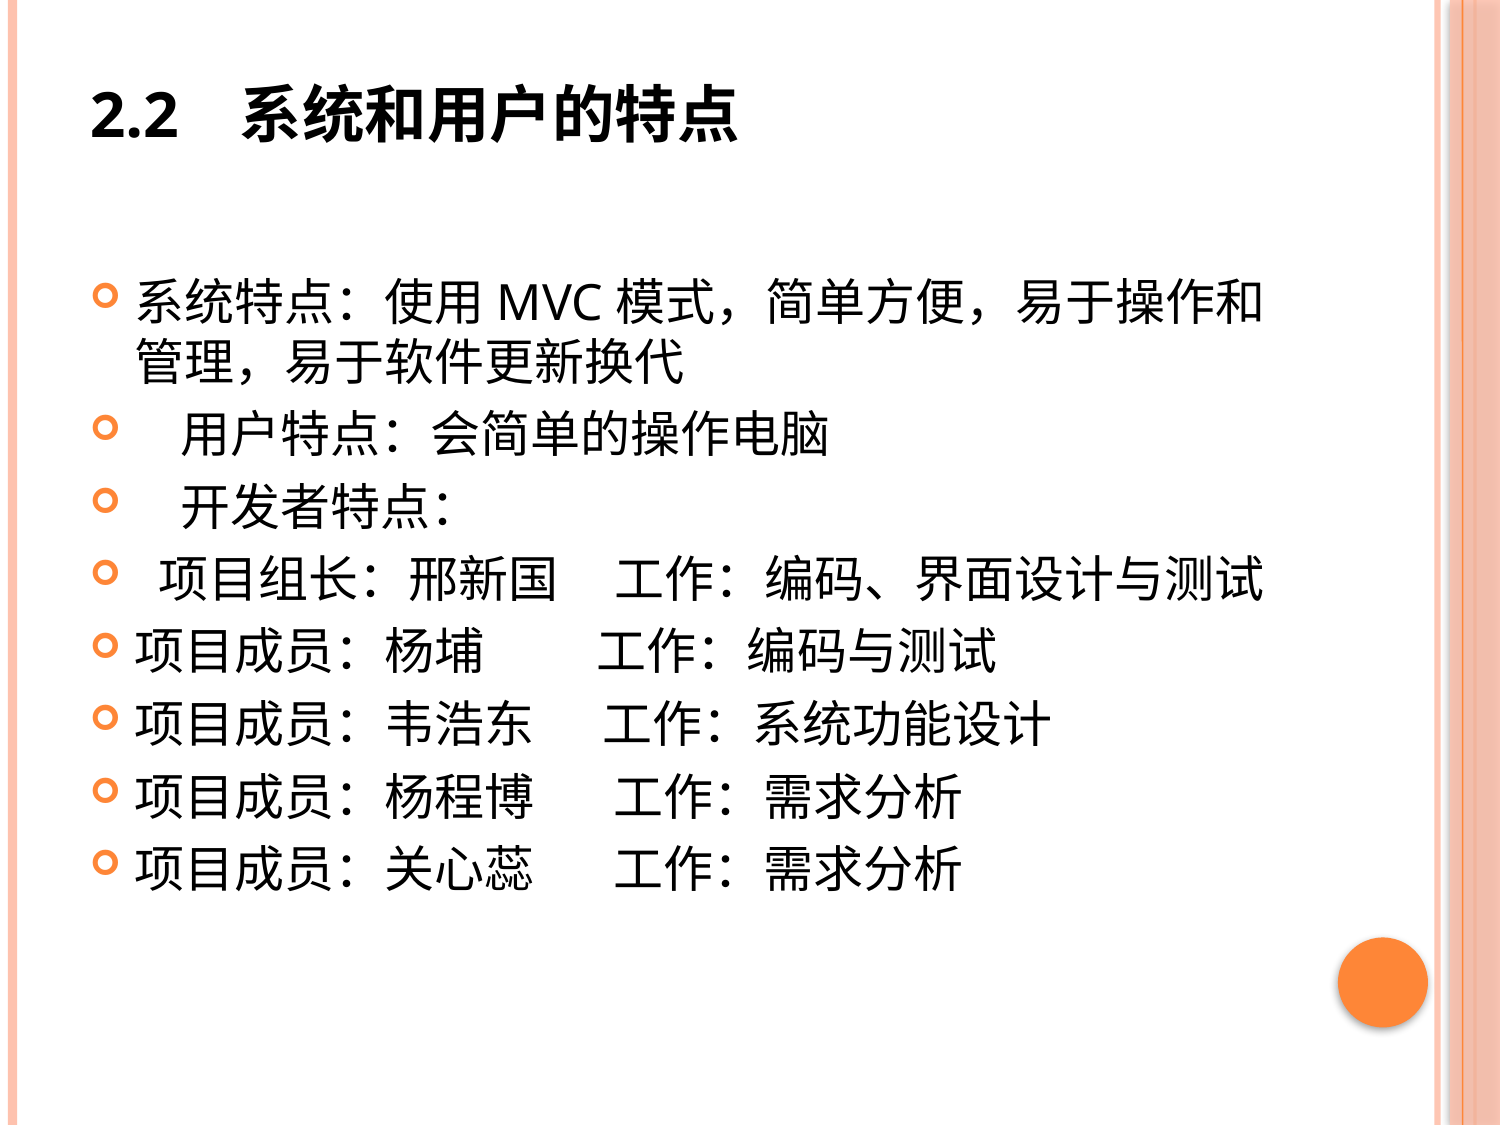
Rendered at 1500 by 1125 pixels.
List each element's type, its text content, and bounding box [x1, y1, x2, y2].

list 系统特点：使用MVC模式，简单方便，易于操作和管理，易于软件更新换代 用户特点：会简单的操作电脑 开发者特点： 项目组长：邢新国 工作：编码、界面设计与测试 项目成员：杨埔 工作：编码与测试 项目成员：韦浩东 工作：系统功能设计 项目成员：杨程博 工作：需求分析 项目成员：关心蕊 工作：需求分析 [75, 262, 1300, 1062]
title 2.2 系统和用户的特点 [75, 45, 1300, 233]
